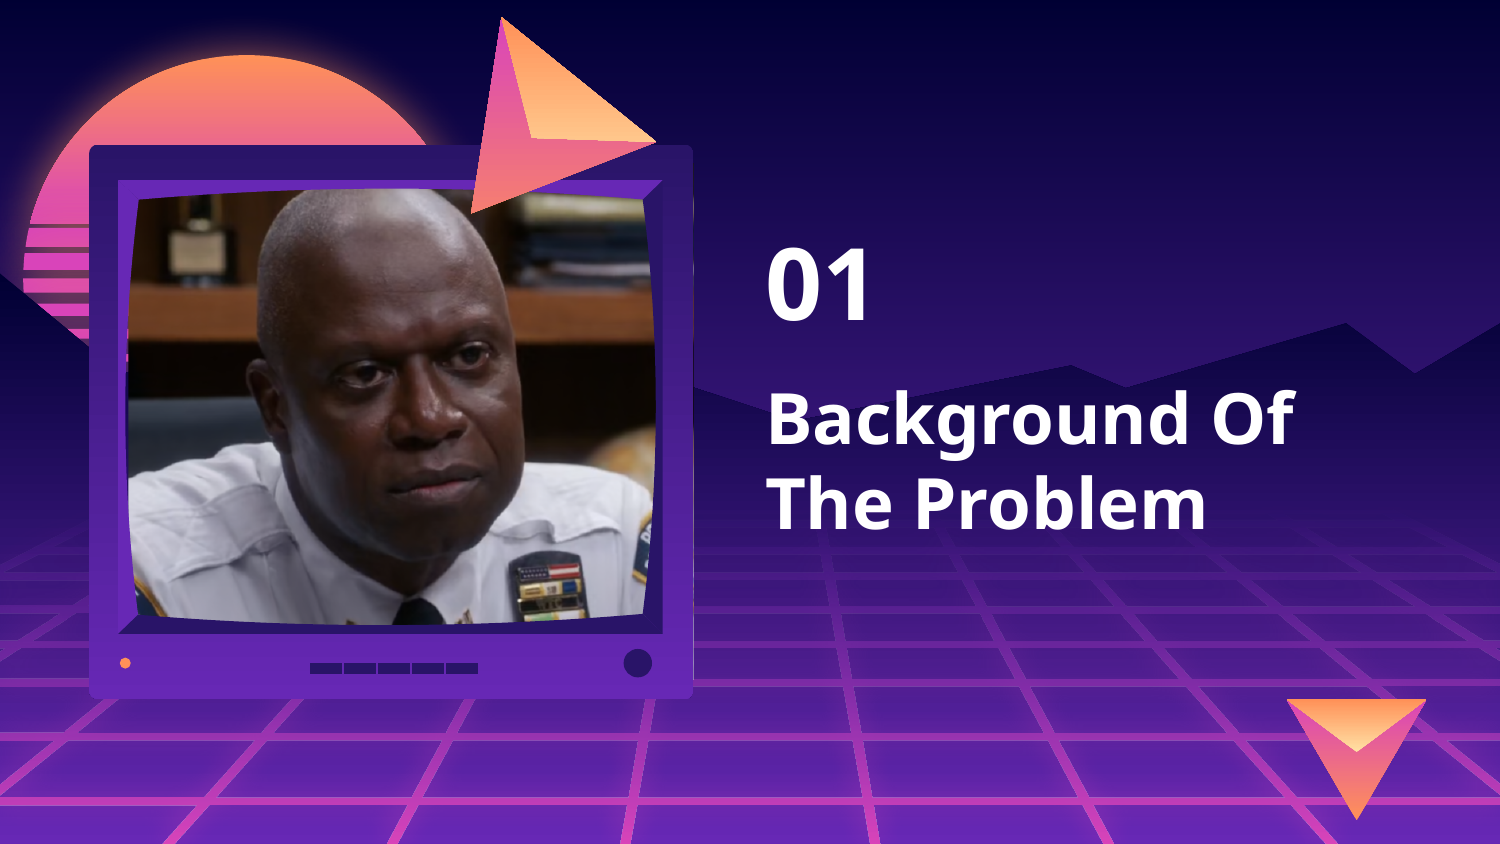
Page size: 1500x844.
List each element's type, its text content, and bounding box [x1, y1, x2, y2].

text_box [88, 144, 694, 700]
title 01 [750, 225, 953, 335]
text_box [1286, 698, 1427, 821]
title Background Of The Problem [750, 350, 1355, 567]
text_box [425, 60, 625, 233]
